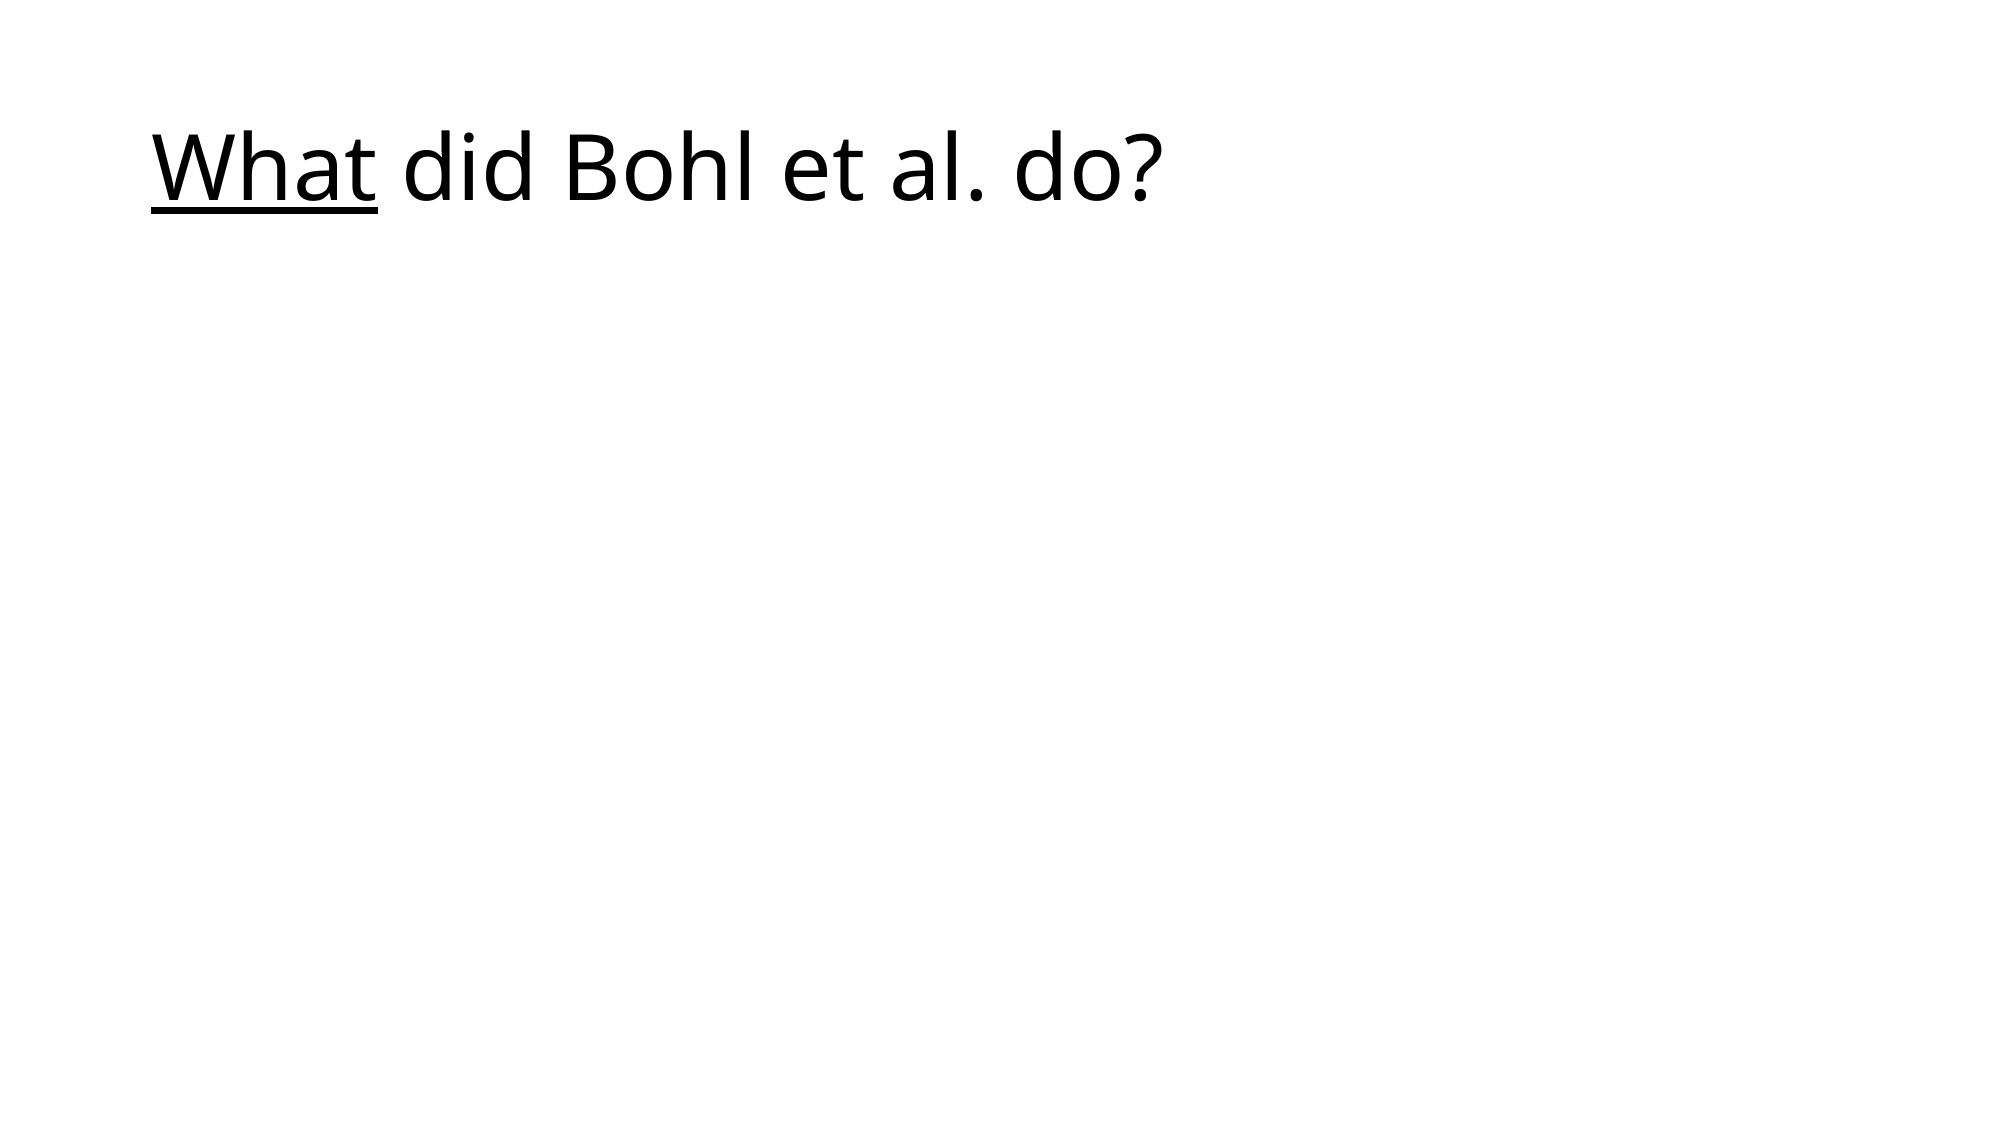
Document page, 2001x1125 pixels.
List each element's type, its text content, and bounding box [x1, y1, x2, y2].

title What did Bohl et al. do? [136, 62, 1862, 280]
